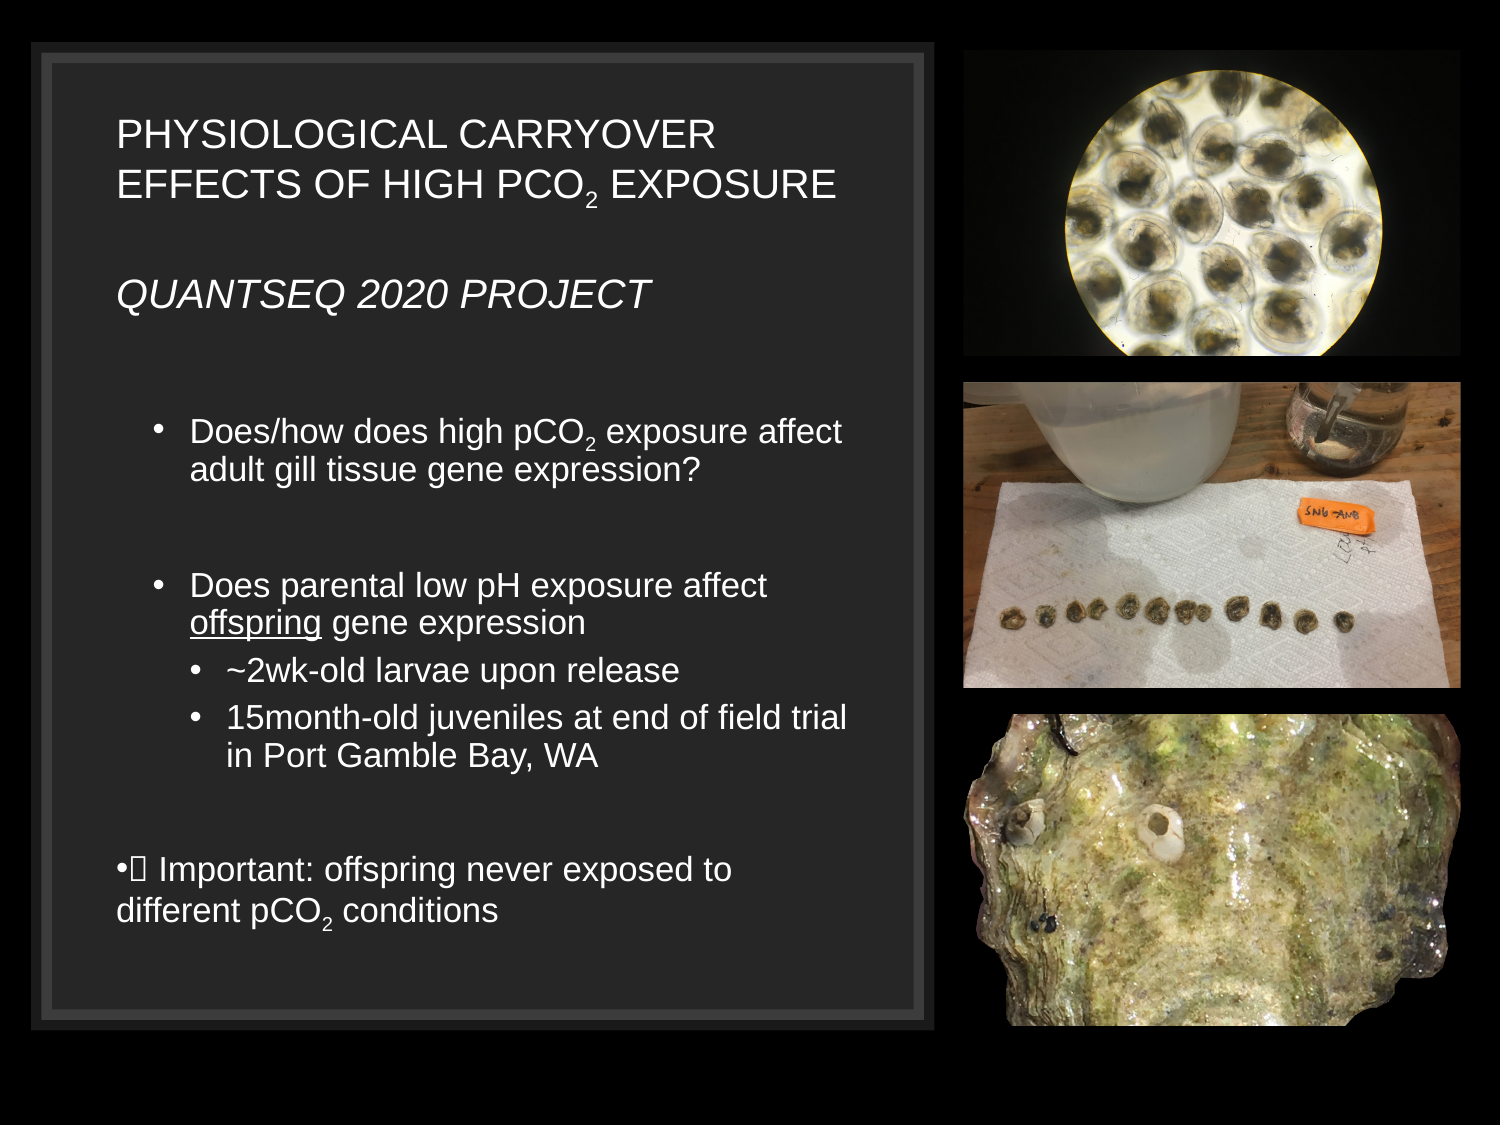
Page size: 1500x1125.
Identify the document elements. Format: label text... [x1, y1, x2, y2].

list Does/how does high pCO2 exposure affect adult gill tissue gene expression? Does parental low pH exposure affect offspring gene expression ~2wk-old larvae upon release 15month-old juveniles at end of field trial in Port Gamble Bay, WA  Important: offspring never exposed to different pCO2 conditions [101, 401, 865, 944]
picture [963, 50, 1461, 1026]
text_box Physiological carryover effects of high pCO2 exposure QuantSeq 2020 project [101, 104, 865, 326]
text_box [40, 52, 925, 1021]
